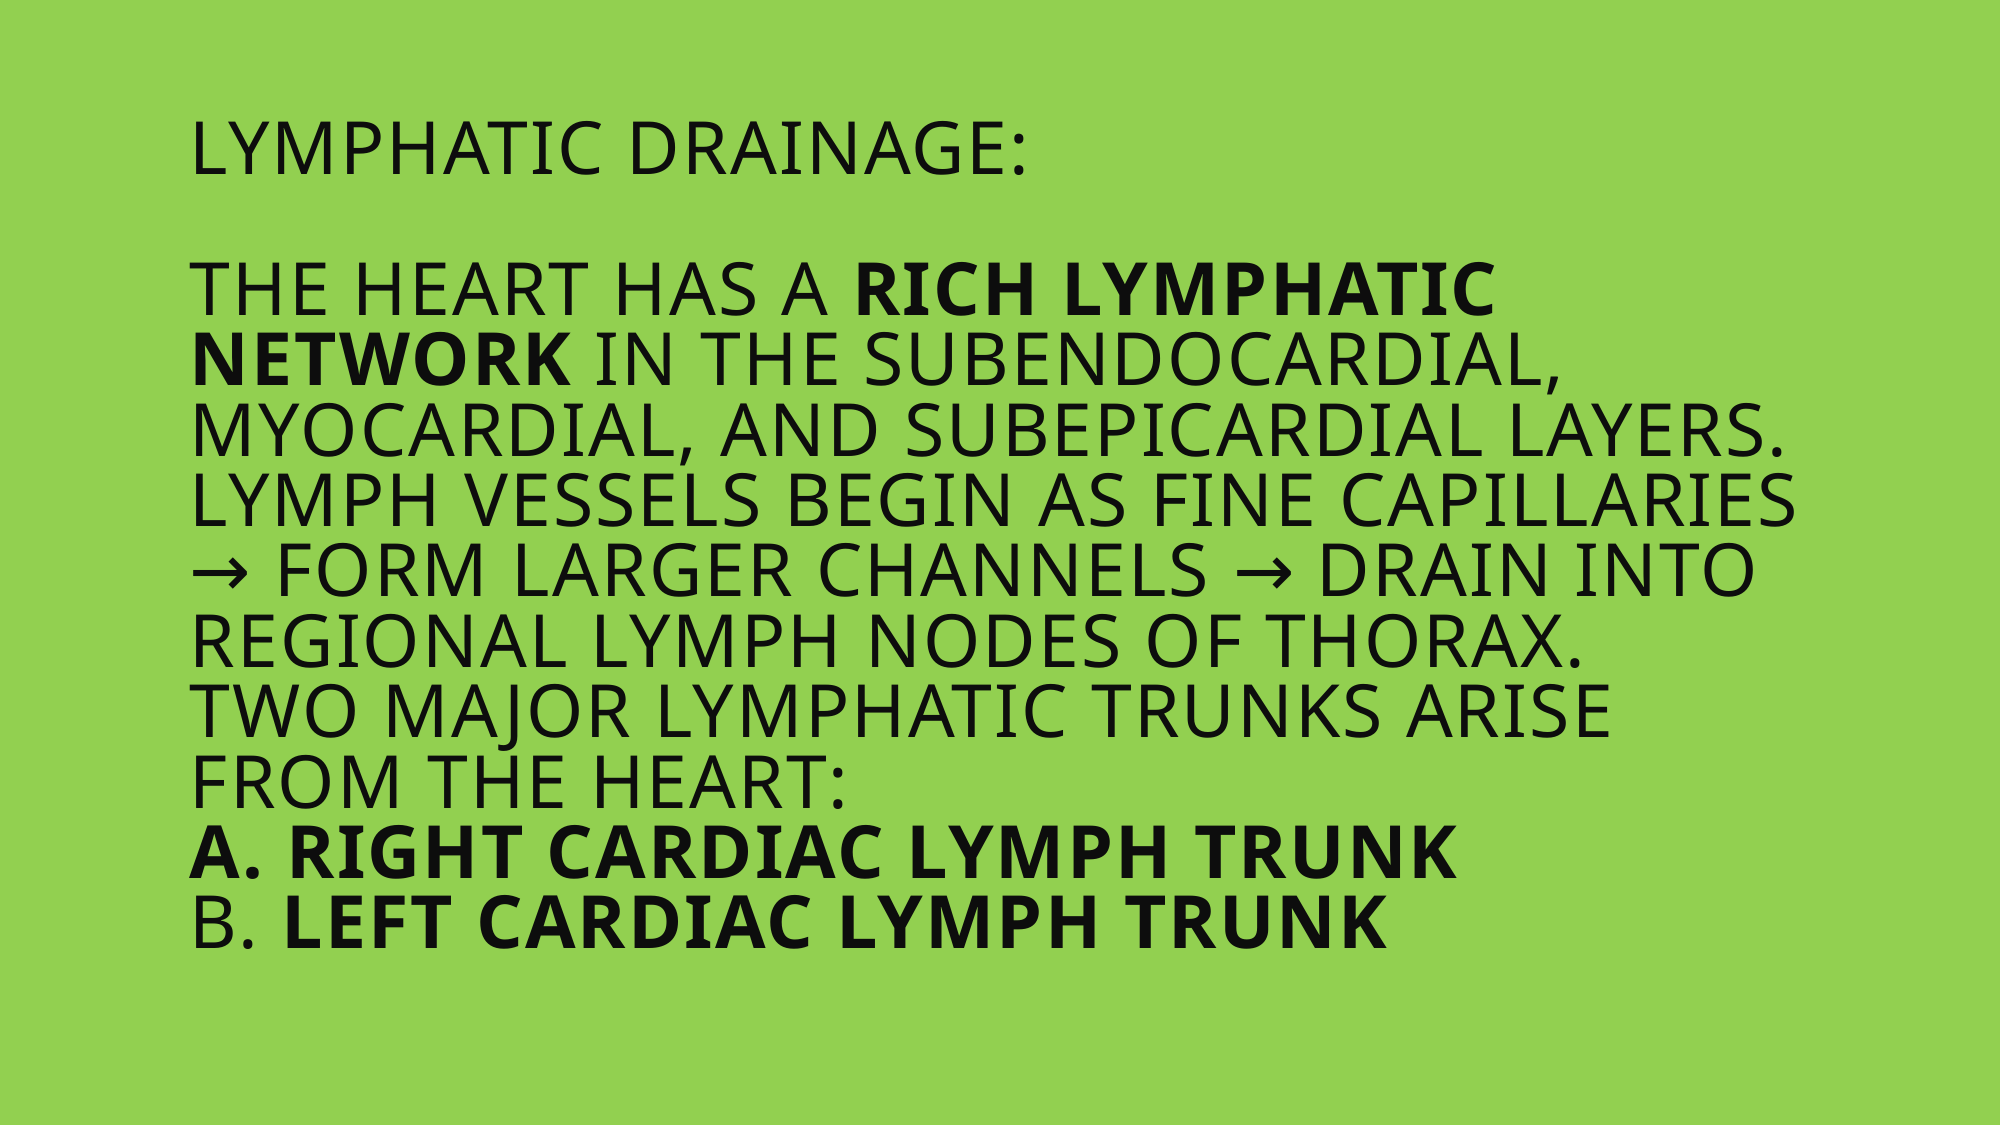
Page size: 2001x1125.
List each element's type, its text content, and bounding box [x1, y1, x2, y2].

text_box [159, 269, 1810, 1026]
title LYMPHATIC DRAINAGE: The heart has a rich lymphatic network in the subendocardial, myocardial, and subepicardial layers. Lymph vessels begin as fine capillaries → form larger channels → drain into regional lymph nodes of thorax. Two major lymphatic trunks arise from the heart: A. Right cardiac lymph trunk B. Left cardiac lymph trunk [174, 105, 1825, 976]
